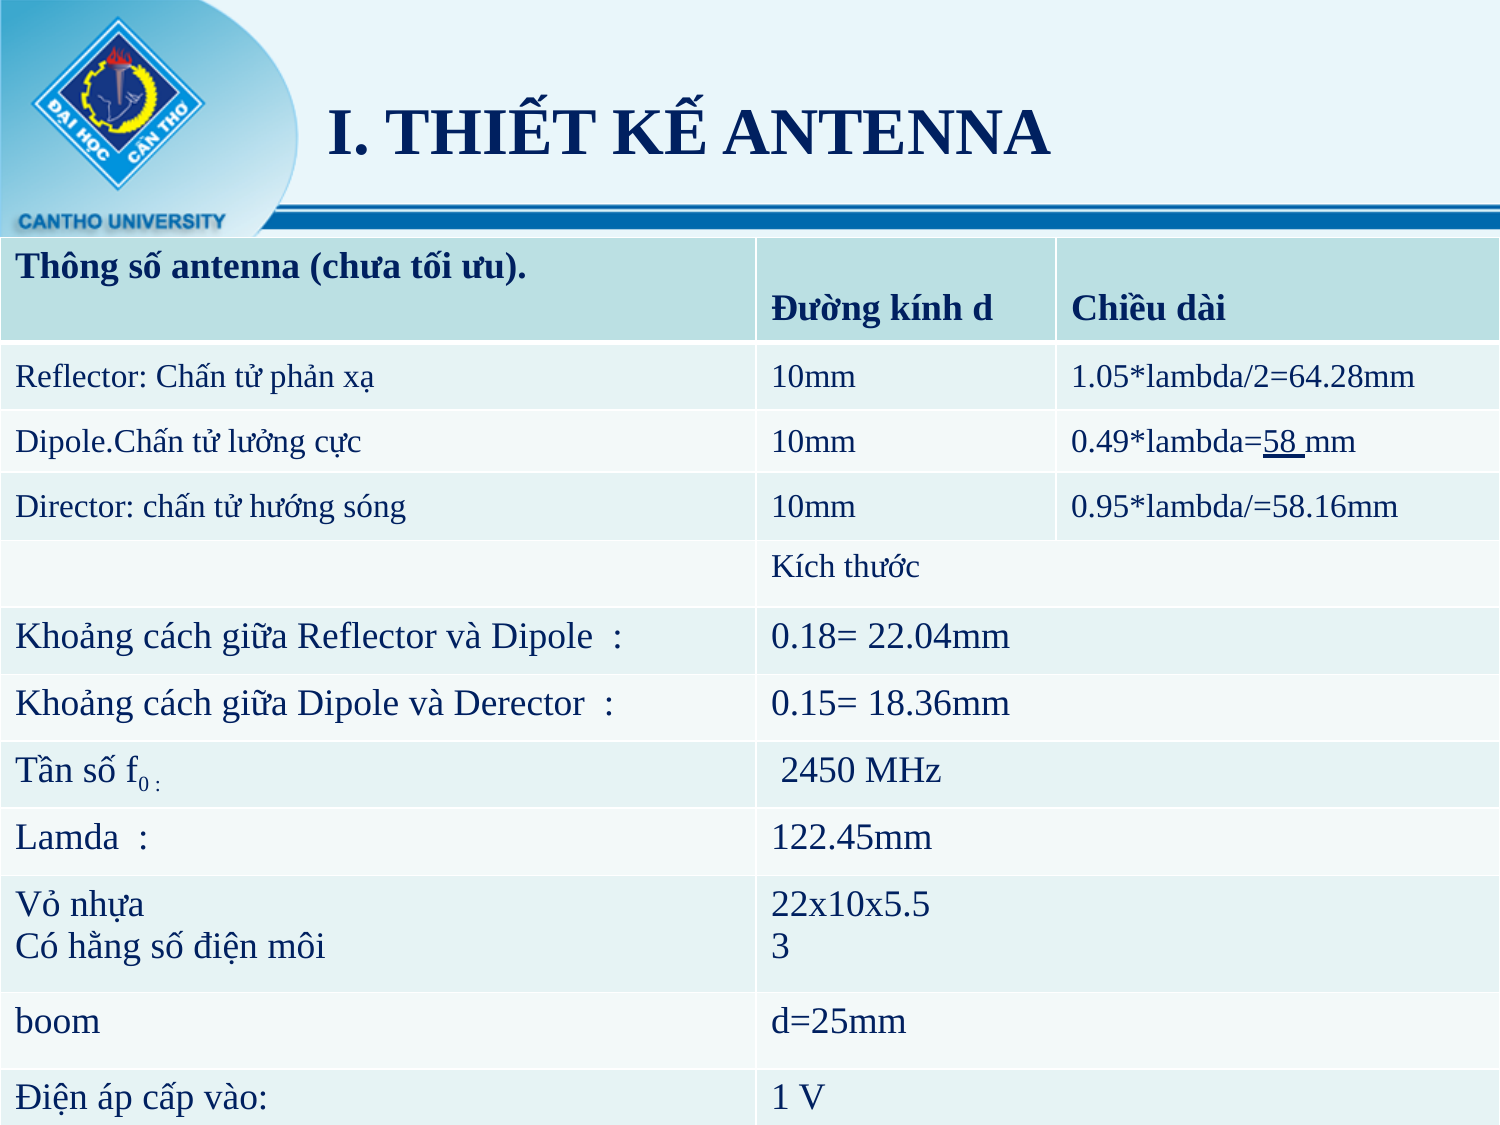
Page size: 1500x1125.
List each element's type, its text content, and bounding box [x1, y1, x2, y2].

title I. THIẾT KẾ ANTENNA [312, 50, 1500, 205]
picture [0, 0, 1500, 237]
